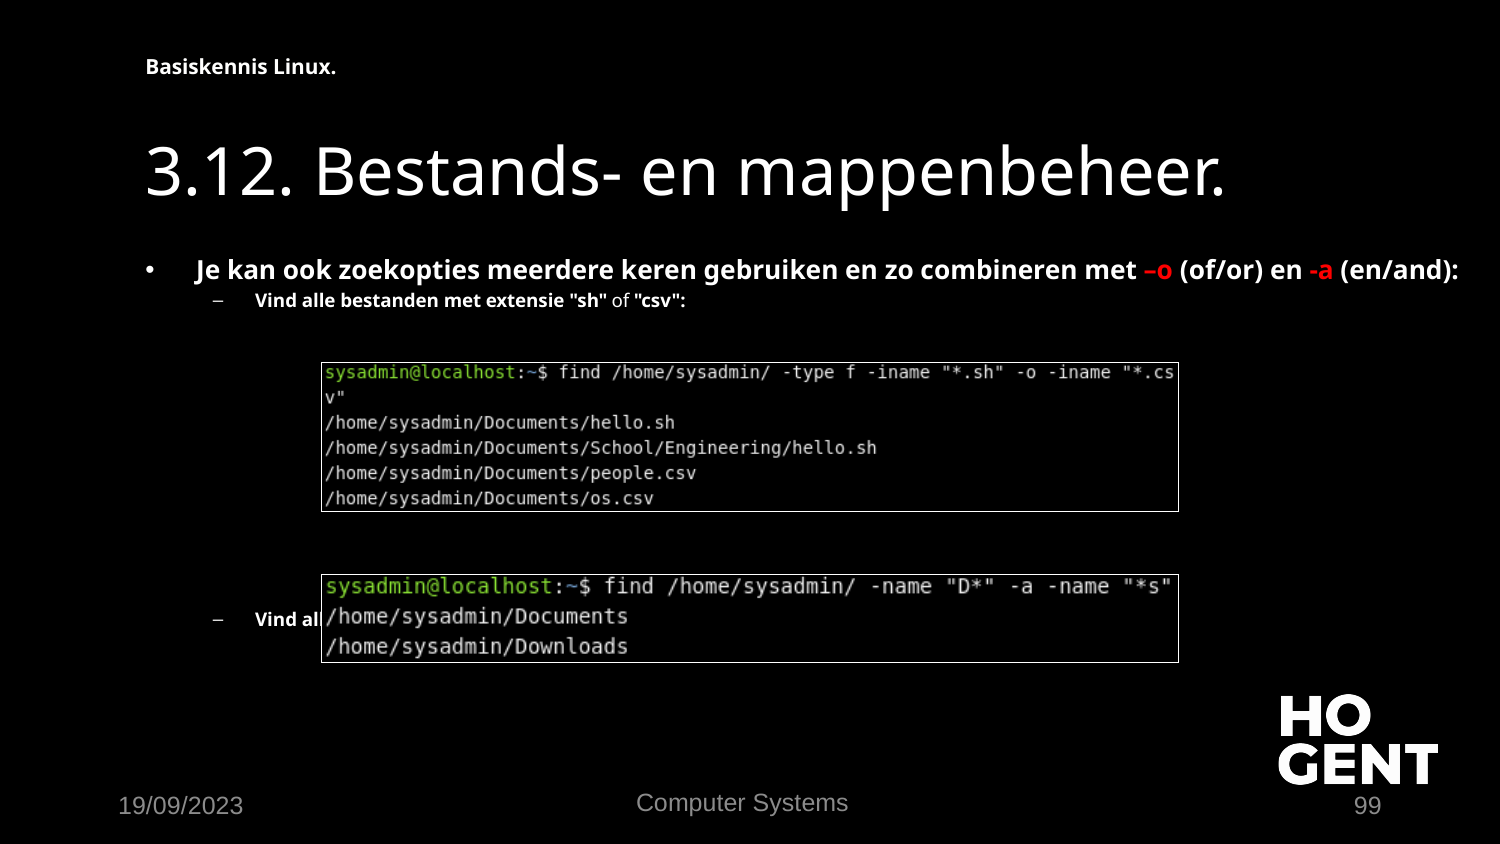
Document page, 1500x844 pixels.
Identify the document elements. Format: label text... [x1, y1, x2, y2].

slide_number 99 [1059, 782, 1397, 828]
list Je kan ook zoekopties meerdere keren gebruiken en zo combineren met –o (of/or) en -a (en/and): Vind alle bestanden met extensie "sh" of "csv": Vind alle mappen die beginnen met een "D" en eindigen op een "s": [130, 245, 1481, 658]
footer Computer Systems [489, 778, 996, 824]
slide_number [103, 782, 441, 828]
title 3.12. Bestands- en mappenbeheer. [130, 121, 1480, 223]
list Basiskennis Linux. [130, 46, 806, 100]
picture [321, 361, 1179, 512]
picture [321, 573, 1179, 663]
